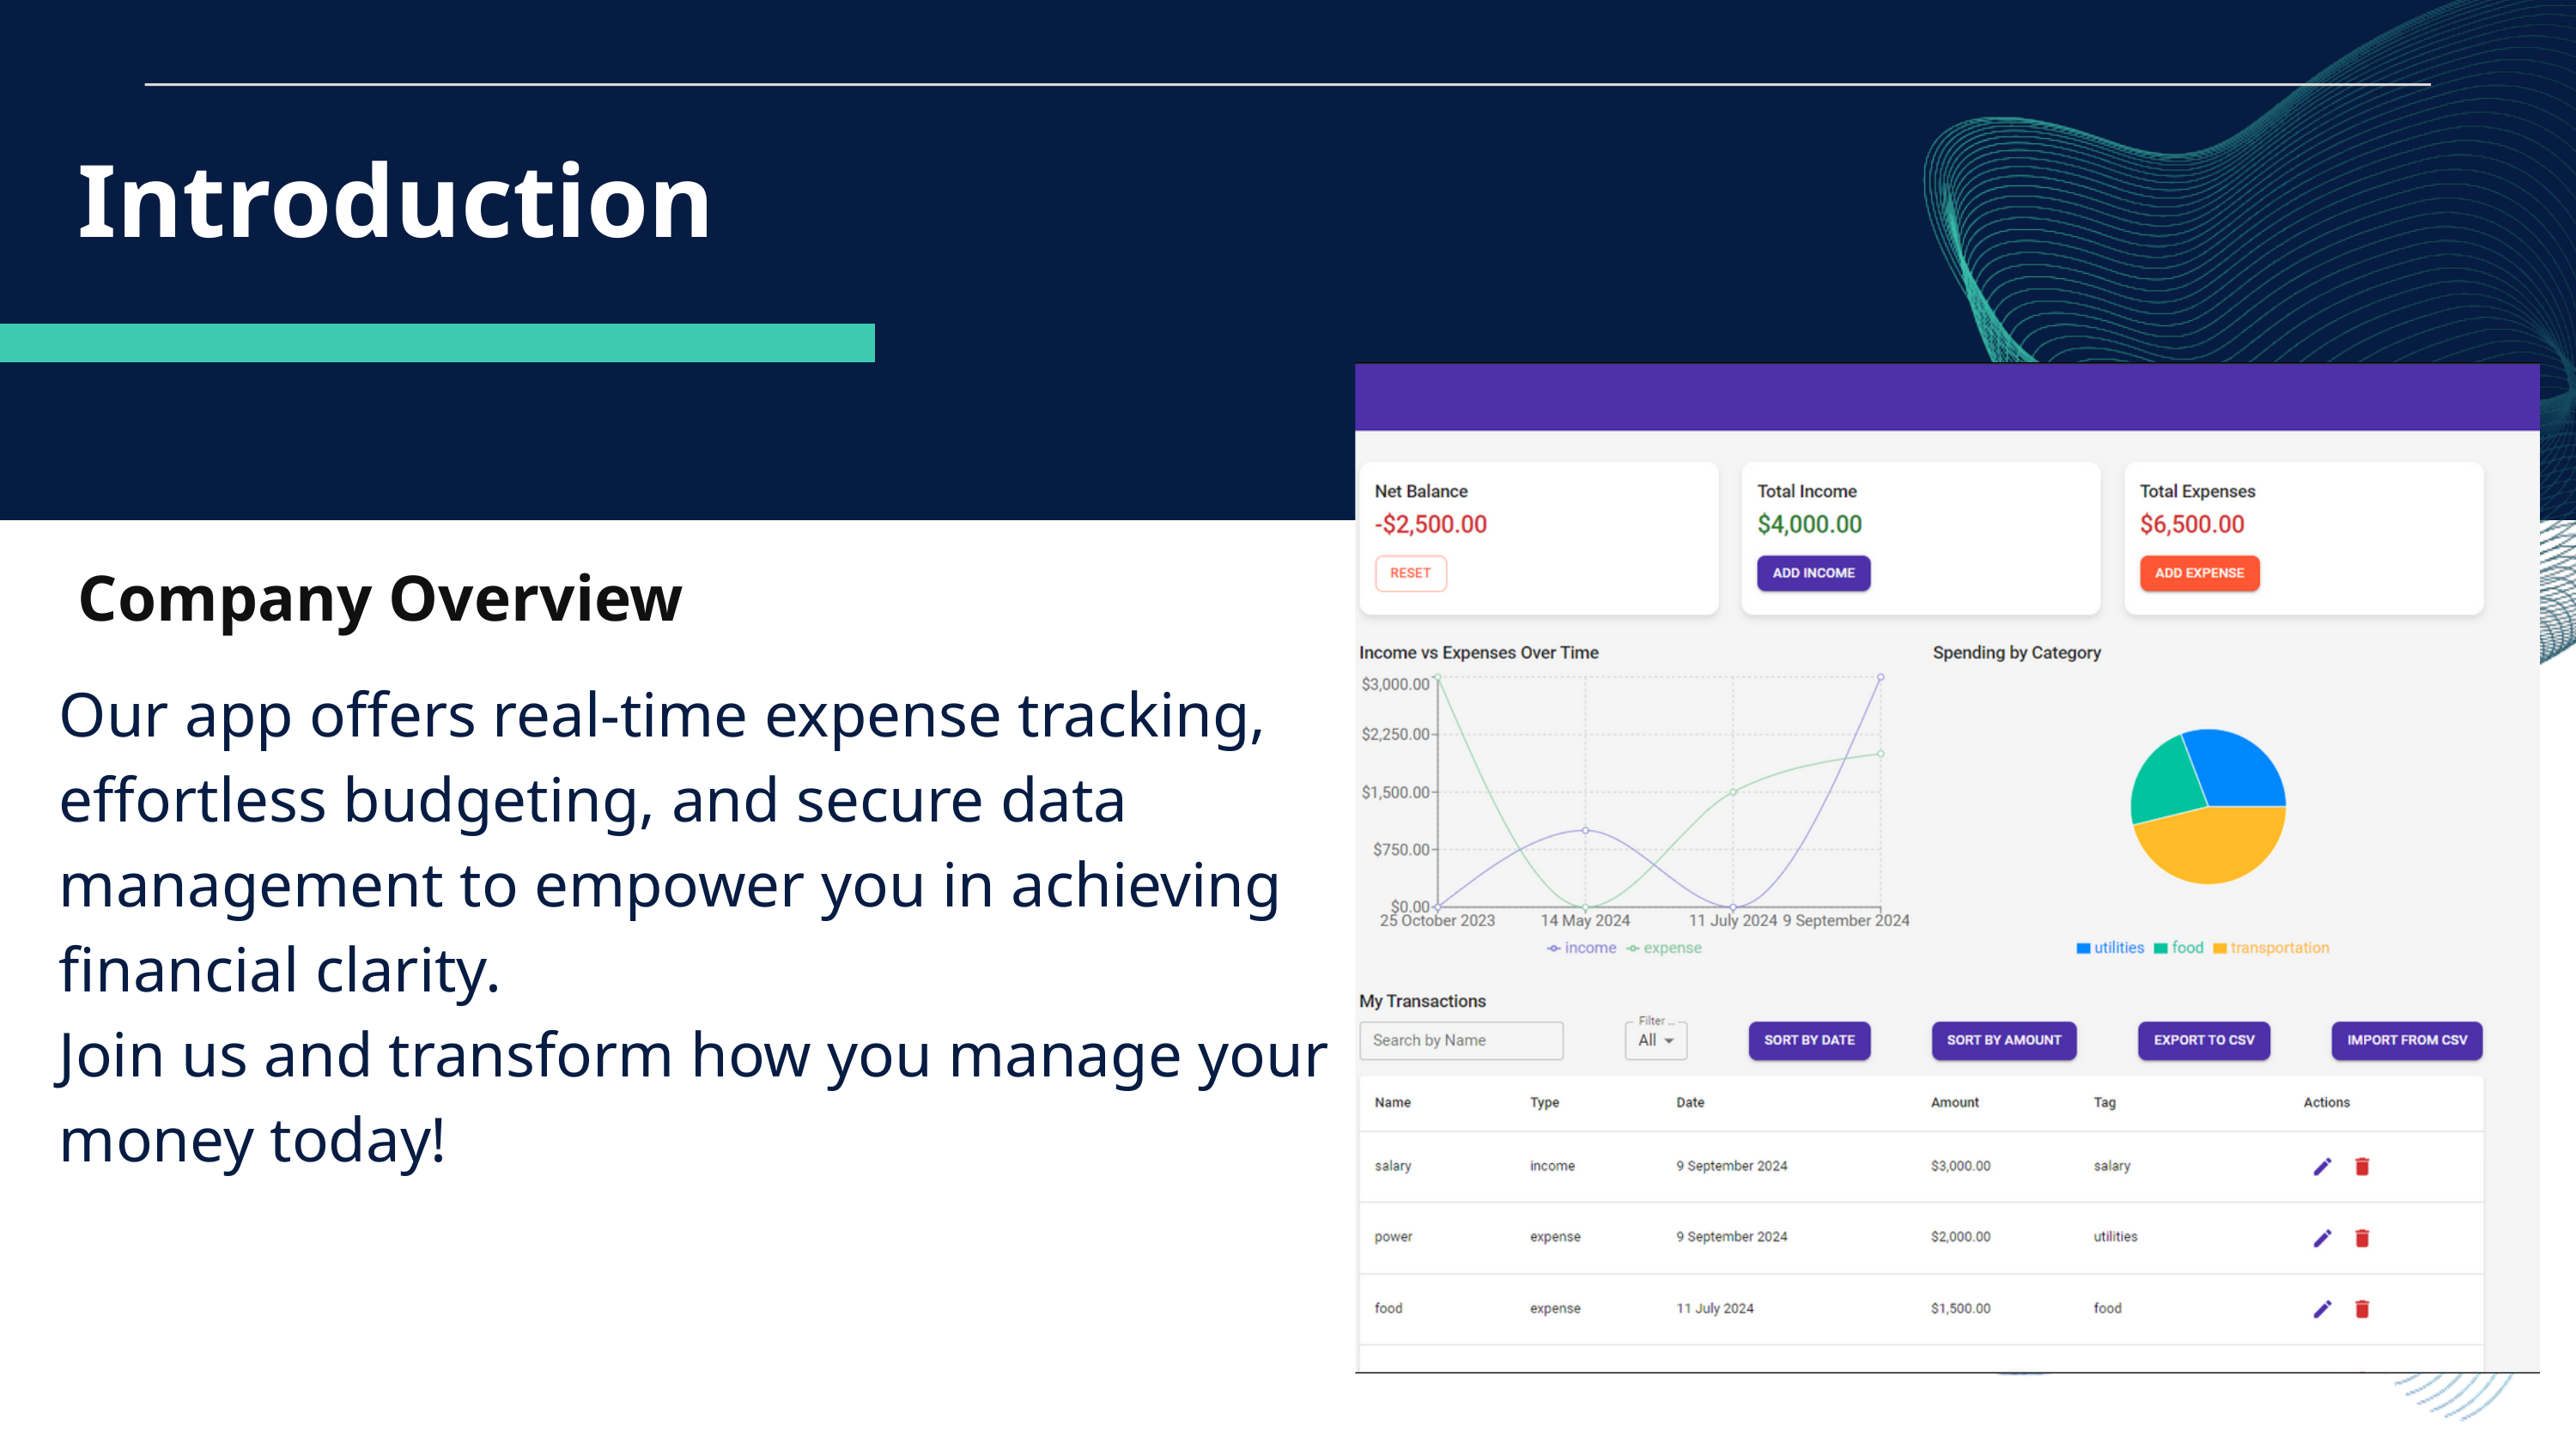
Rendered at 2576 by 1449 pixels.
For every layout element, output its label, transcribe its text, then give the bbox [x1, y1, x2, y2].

text_box Company Overview [77, 546, 1015, 634]
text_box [0, 323, 876, 363]
text_box Our app offers real-time expense tracking, effortless budgeting, and secure data management to empower you in achieving financial clarity. Join us and transform how you manage your money today! [58, 664, 1412, 1260]
text_box [2540, 530, 2576, 681]
text_box [1355, 530, 2540, 1373]
text_box [1613, 1373, 2540, 1422]
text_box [0, 0, 2576, 521]
